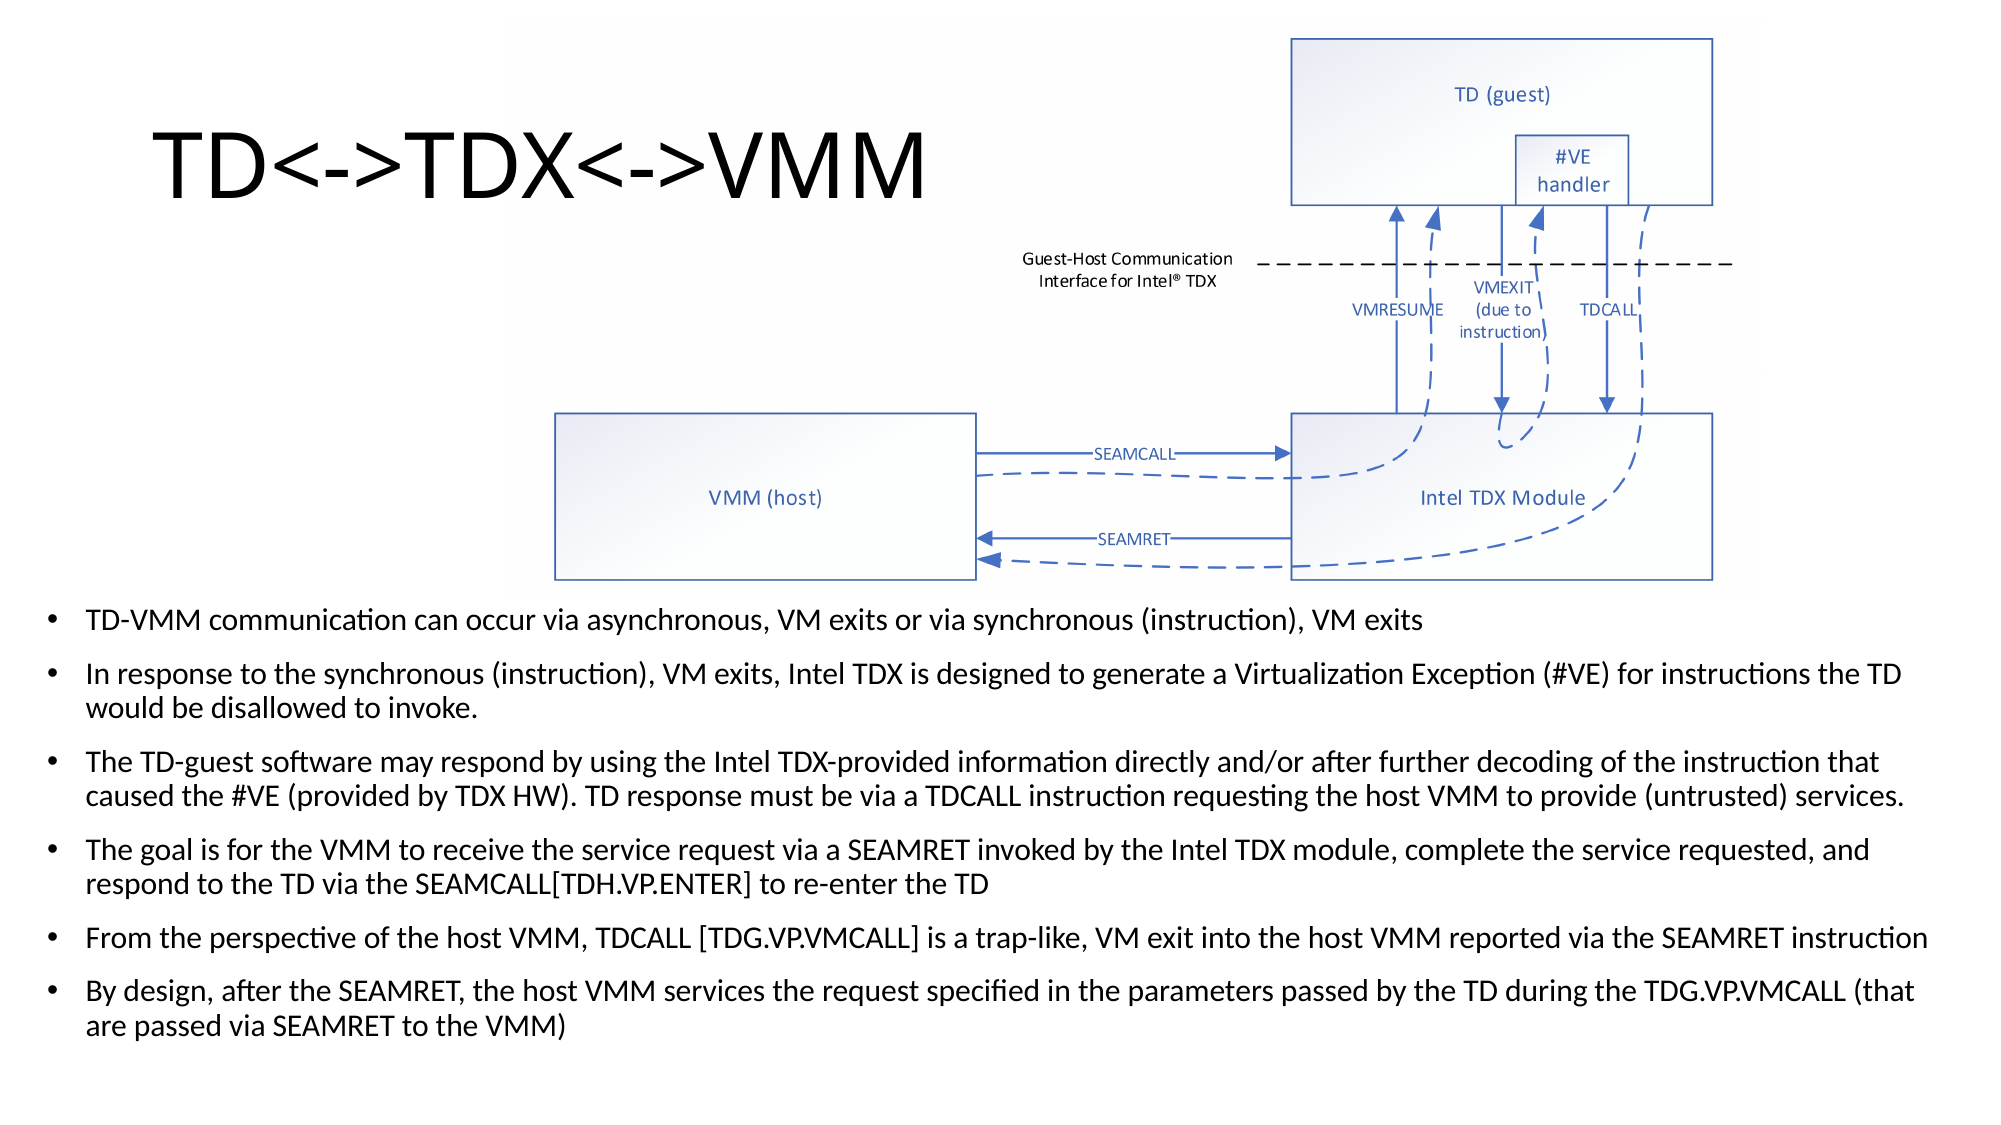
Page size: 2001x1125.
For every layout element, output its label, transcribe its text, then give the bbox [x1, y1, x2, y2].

title TD<->TDX<->VMM [137, 59, 503, 278]
list ﻿﻿TD-VMM communication can occur via asynchronous, VM exits or via synchronous (instruction), VM exits ﻿In response to the synchronous (instruction), VM exits, Intel TDX is designed to generate a Virtualization Exception (#VE) for instructions the TD would be disallowed to invoke. ﻿The TD-guest software may respond by using the Intel TDX-provided information directly and/or after further decoding of the instruction that caused the #VE (provided by TDX HW). TD response must be via a TDCALL instruction requesting the host VMM to provide (untrusted) services. ﻿The goal is for the VMM to receive the service request via a SEAMRET invoked by the Intel TDX module, complete the service requested, and respond to the TD via the SEAMCALL[TDH.VP.ENTER] to re-enter the TD From the perspective of the host VMM, TDCALL [TDG.VP.VMCALL] is a trap-like, VM exit into the host VMM reported via the SEAMRET instruction By design, after the SEAMRET, the host VMM services the request specified in the parameters passed by the TD during the TDG.VP.VMCALL (that are passed via SEAMRET to the VMM) [32, 596, 1964, 1083]
picture [503, 16, 1762, 597]
